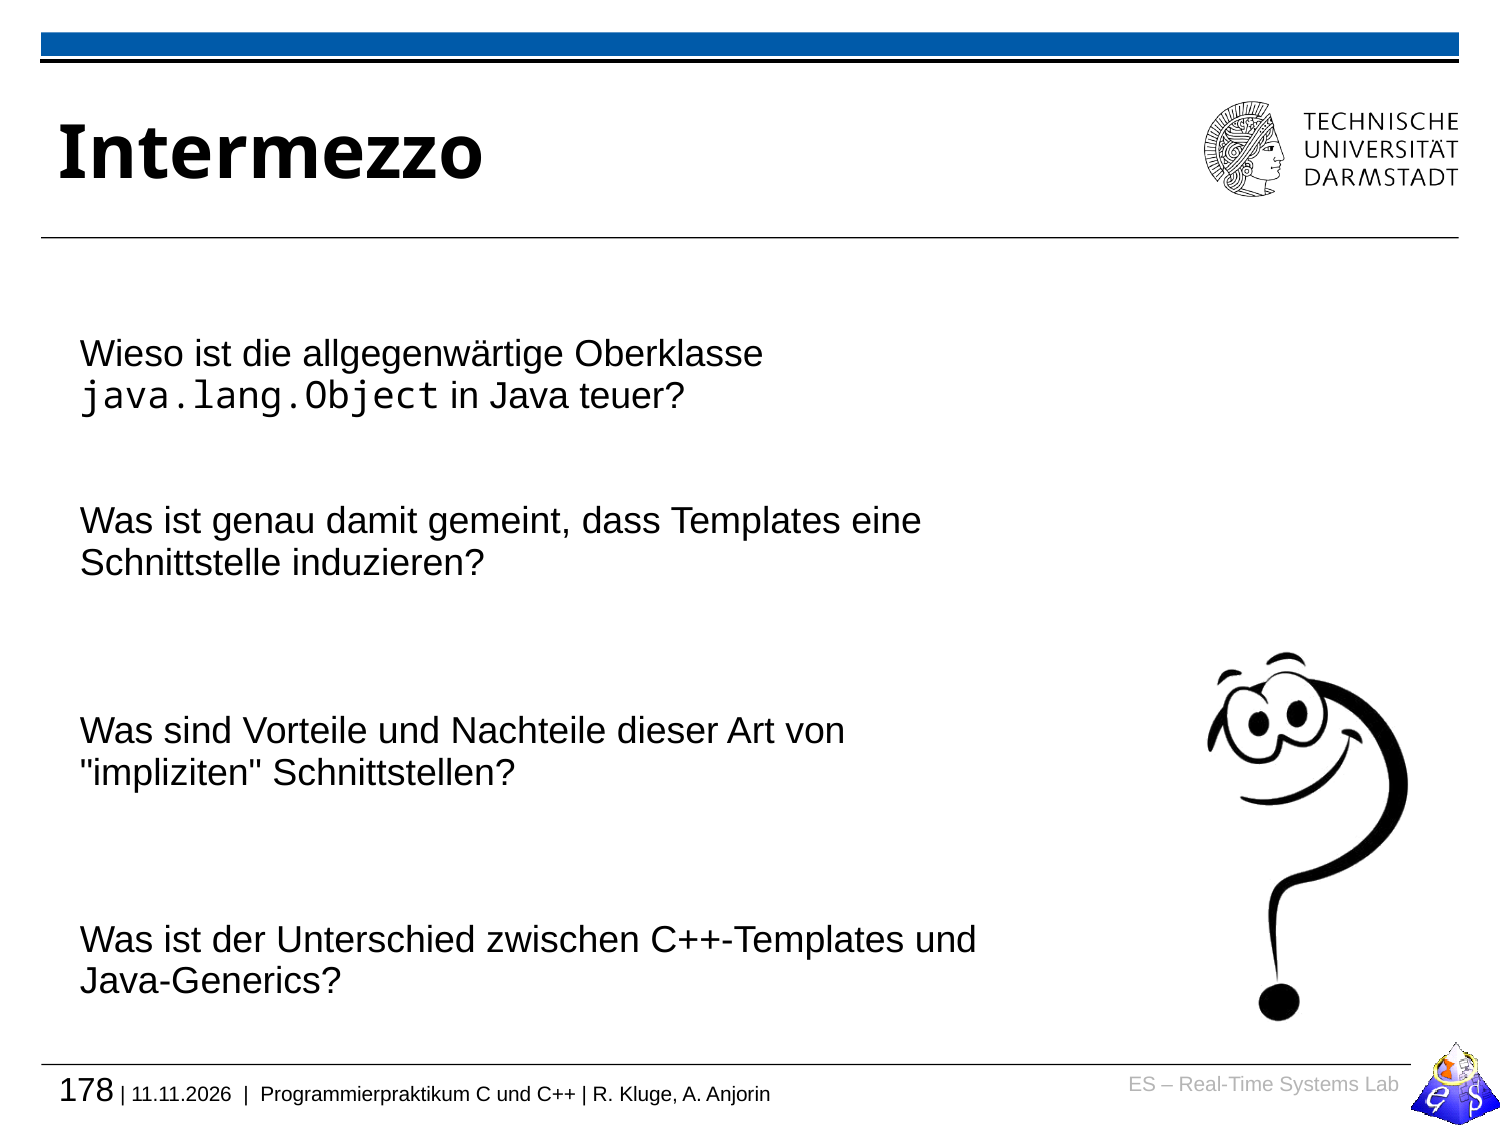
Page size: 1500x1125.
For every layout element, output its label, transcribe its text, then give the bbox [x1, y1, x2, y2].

picture [1104, 645, 1483, 1024]
picture [1187, 84, 1483, 214]
title Intermezzo [58, 80, 1187, 218]
picture [1411, 1041, 1500, 1125]
text_box Wieso ist die allgegenwärtige Oberklasse java.lang.Object in Java teuer? Was ist genau damit gemeint, dass Templates eine Schnittstelle induzieren? Was sind Vorteile und Nachteile dieser Art von "impliziten" Schnittstellen? Was ist der Unterschied zwischen C++-Templates und Java-Generics? [65, 325, 994, 1052]
